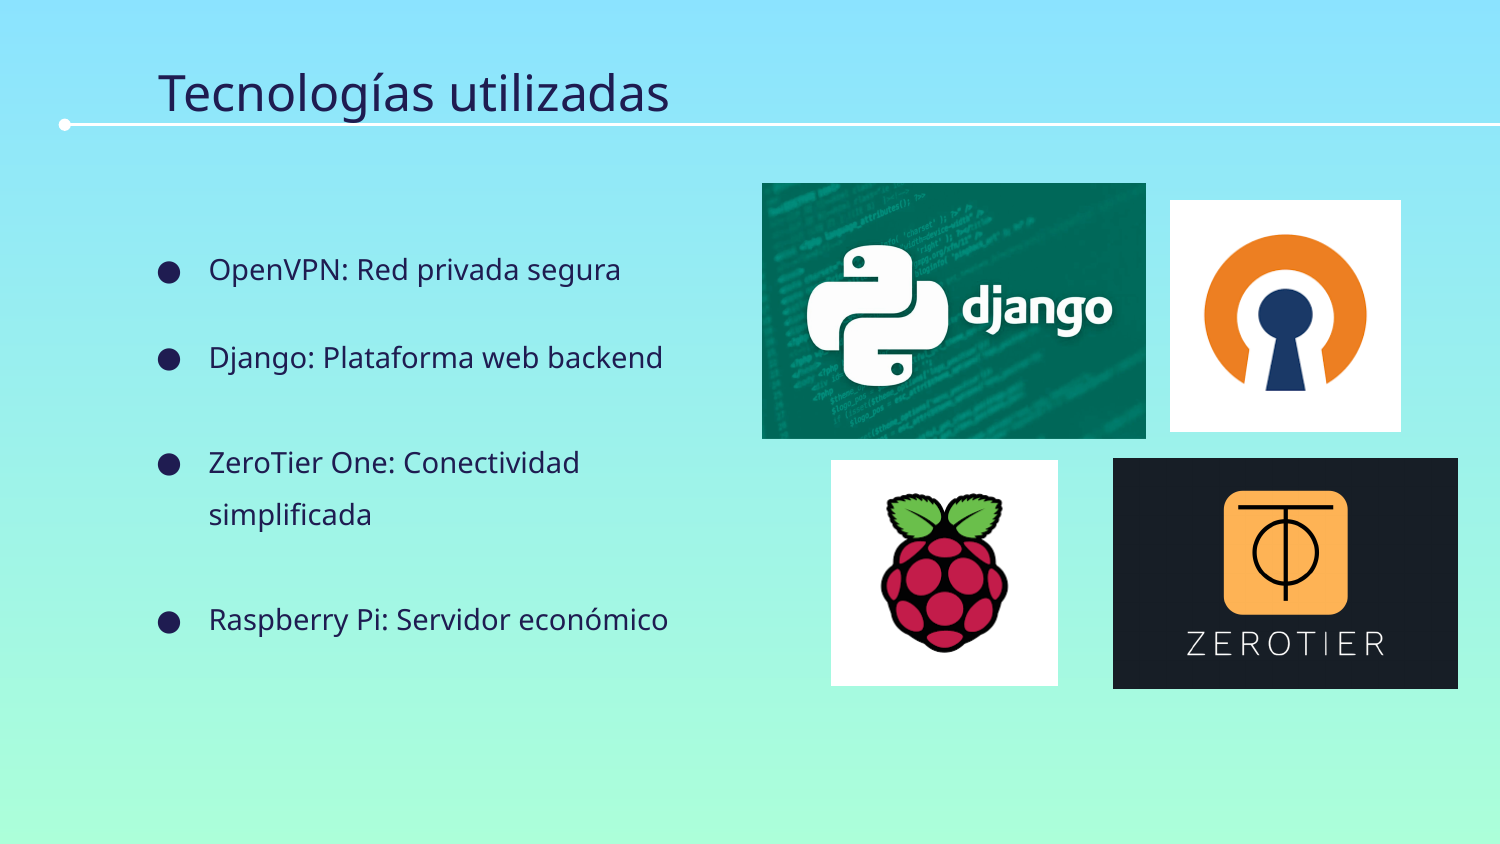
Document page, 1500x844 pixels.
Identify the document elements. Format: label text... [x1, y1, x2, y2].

picture [762, 183, 1146, 439]
picture [1169, 200, 1401, 432]
picture [1112, 457, 1459, 689]
list OpenVPN: Red privada segura Django: Plataforma web backend ZeroTier One: Conectividad simplificada Raspberry Pi: Servidor económico [118, 219, 712, 756]
title Tecnologías utilizadas [0, 46, 914, 135]
picture [831, 460, 1058, 687]
